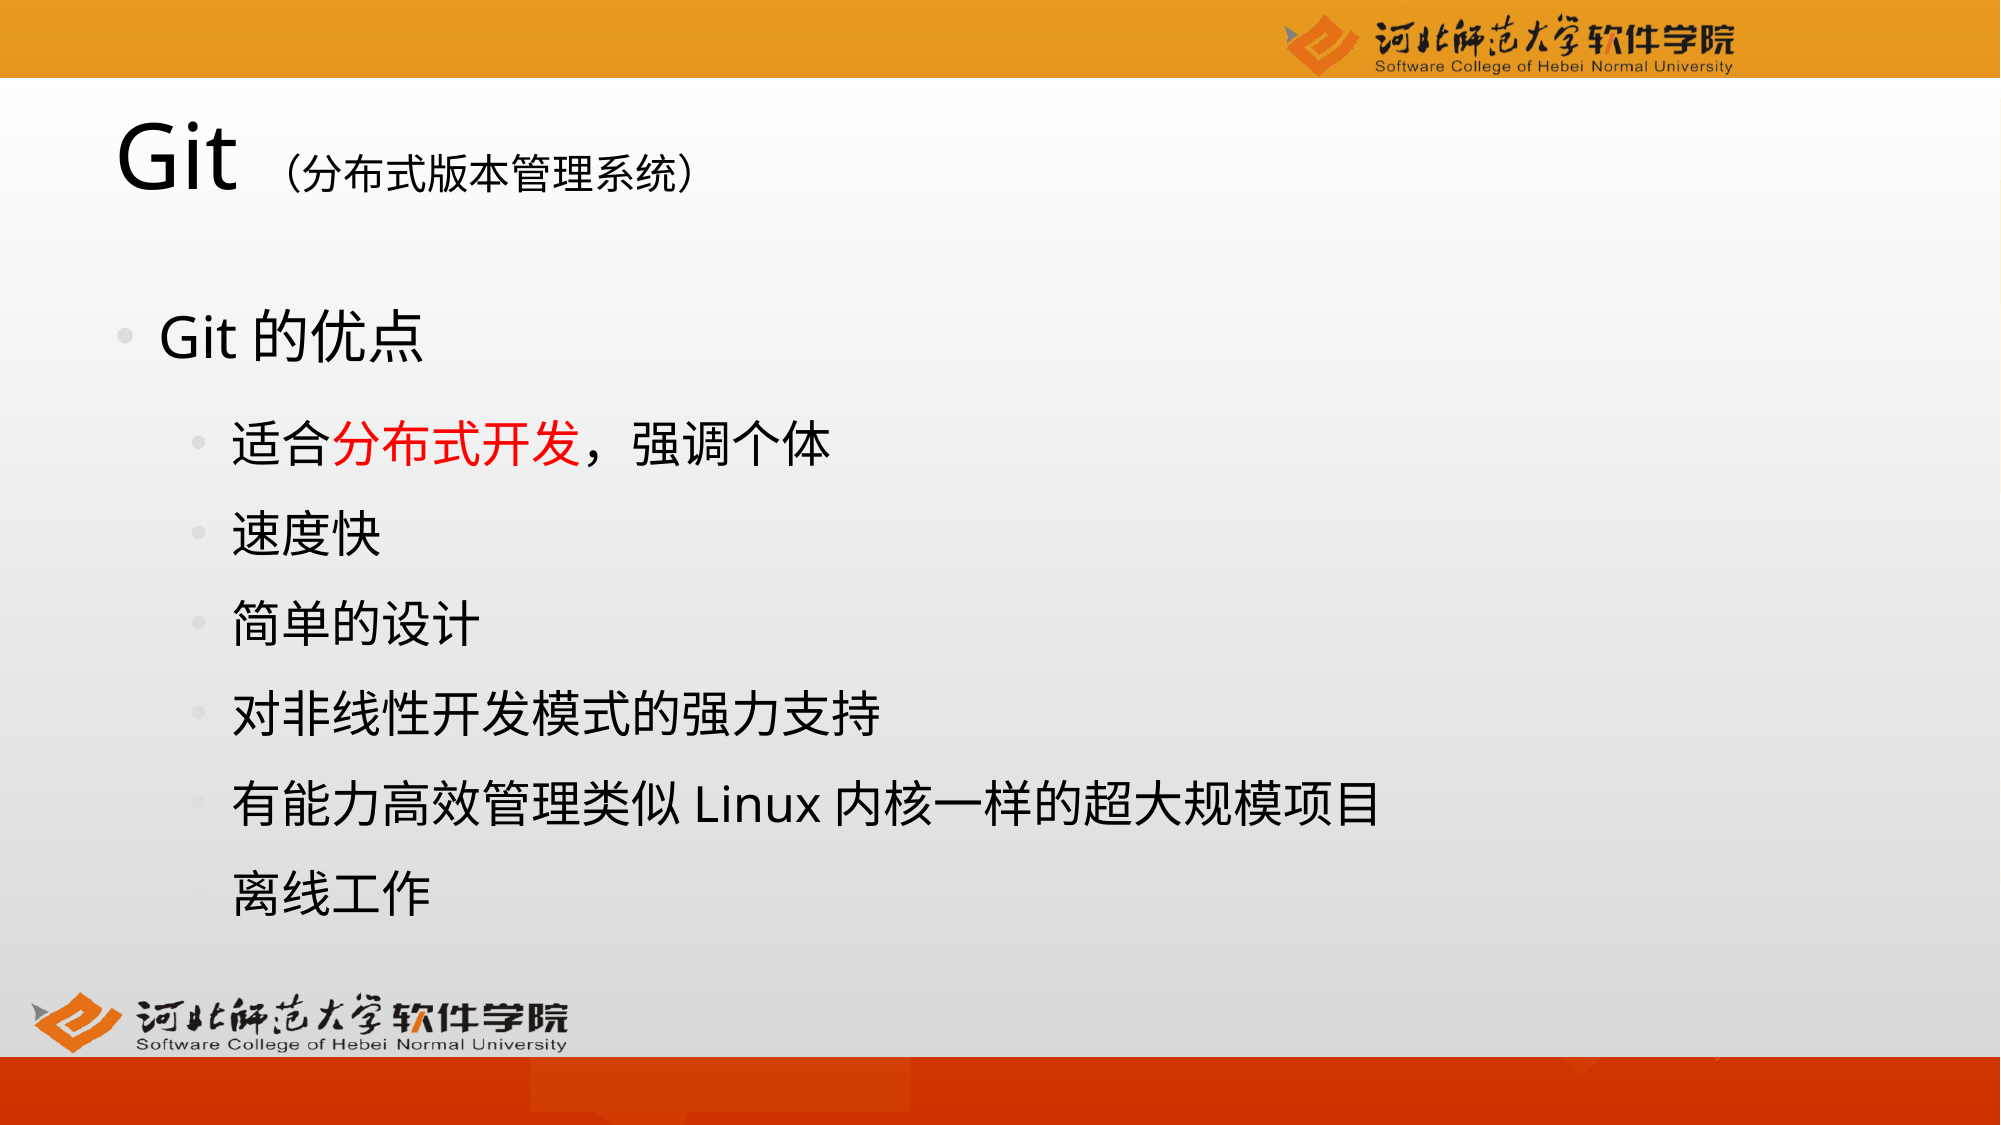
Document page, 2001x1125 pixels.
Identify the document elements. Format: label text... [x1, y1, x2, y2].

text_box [1278, 4, 1751, 79]
picture [129, 985, 587, 1056]
picture [24, 982, 125, 1055]
title Git（分布式版本管理系统） [99, 58, 1900, 247]
list Git的优点 适合分布式开发，强调个体 速度快 简单的设计 对非线性开发模式的强力支持 有能力高效管理类似Linux内核一样的超大规模项目 离线工作 [99, 292, 1900, 968]
